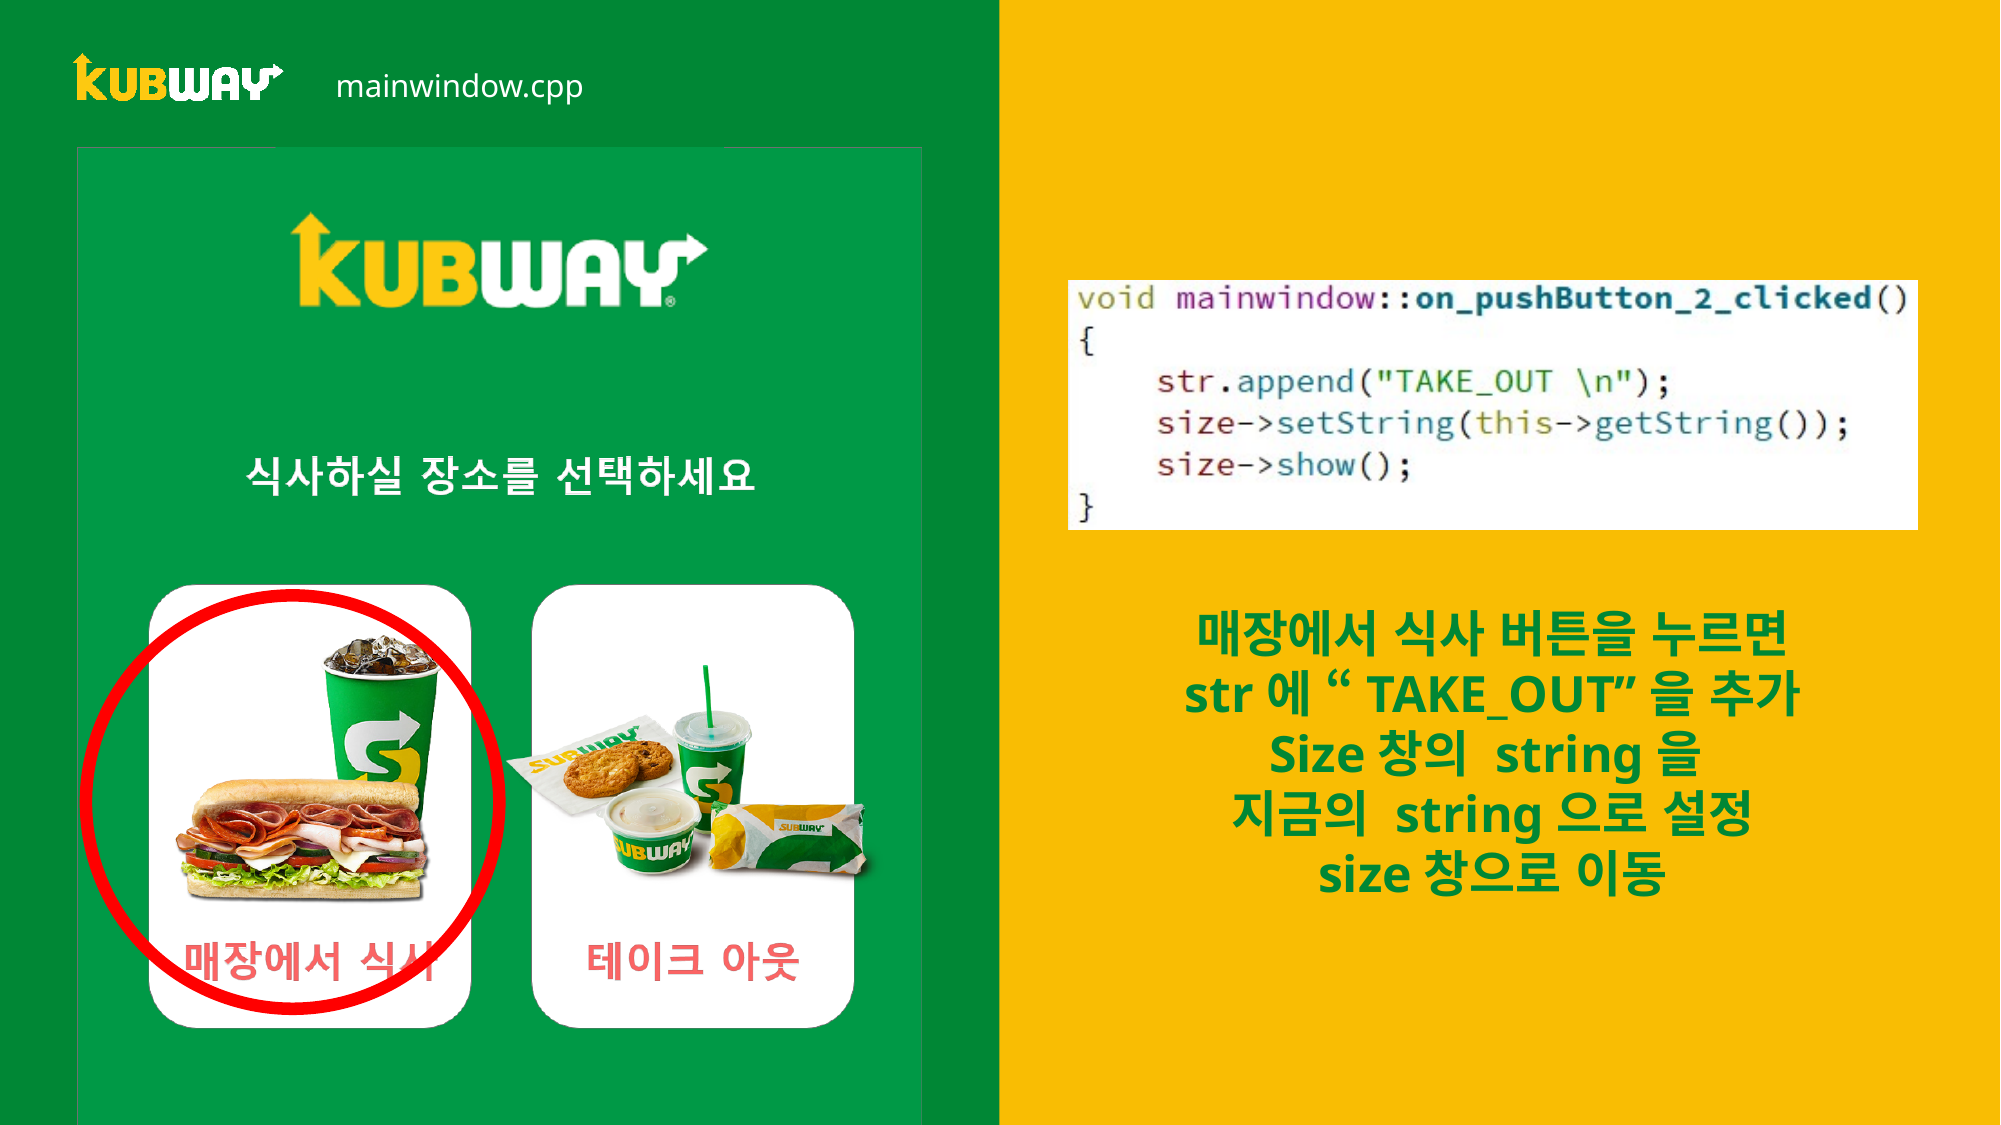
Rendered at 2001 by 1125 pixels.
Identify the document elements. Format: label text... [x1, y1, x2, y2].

text_box mainwindow.cpp [320, 62, 884, 138]
text_box [0, 0, 1000, 1125]
picture [63, 19, 922, 1125]
text_box 매장에서 식사 버튼을 누르면 str에 “TAKE_OUT”을 추가 Size창의 string을 지금의 string으로 설정 size창으로 이동 [1028, 595, 1958, 911]
picture [1068, 280, 1918, 530]
